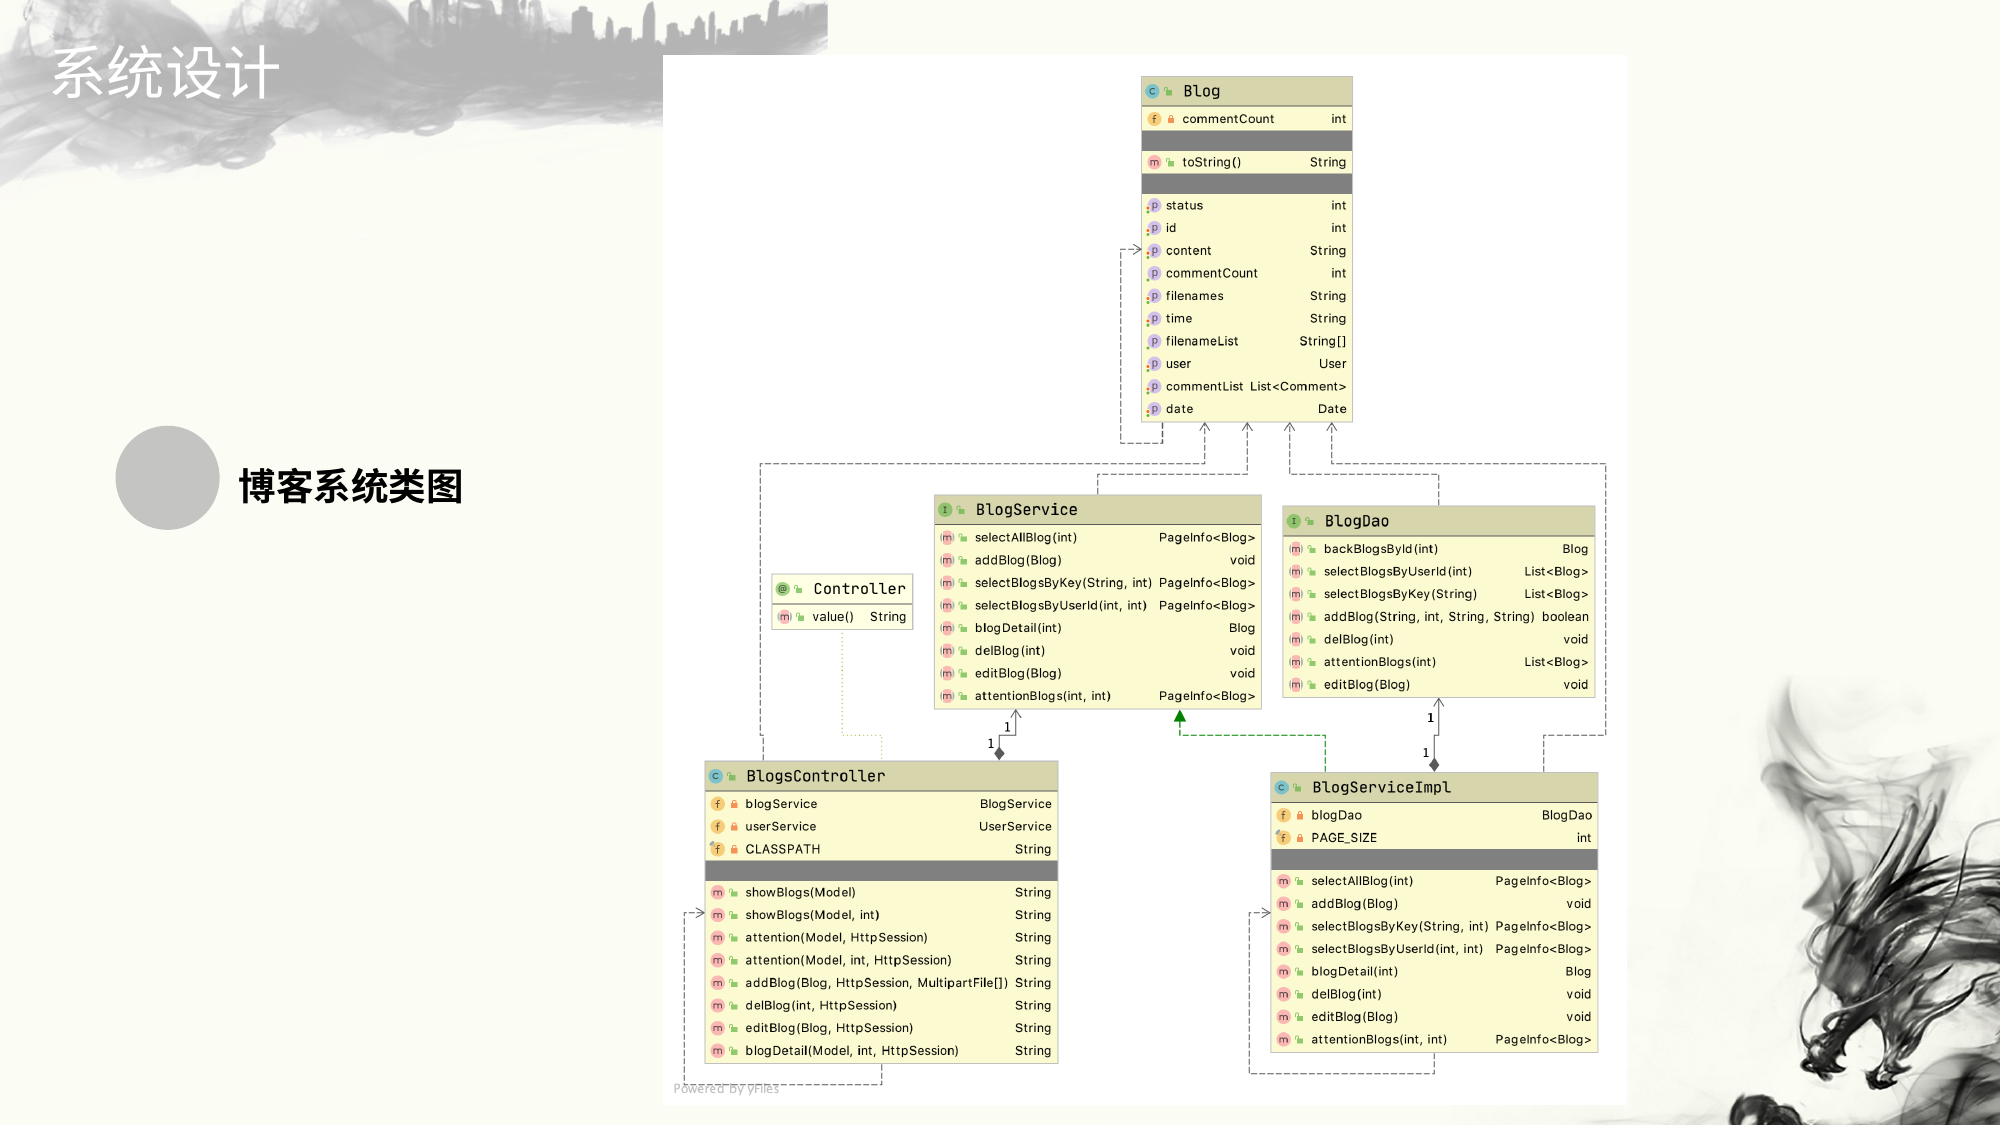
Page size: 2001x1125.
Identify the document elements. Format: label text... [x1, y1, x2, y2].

text_box [0, 310, 1094, 1125]
picture [0, 0, 2000, 1125]
text_box 博客系统类图 [223, 455, 525, 515]
text_box [115, 425, 220, 530]
text_box [828, 0, 2000, 582]
